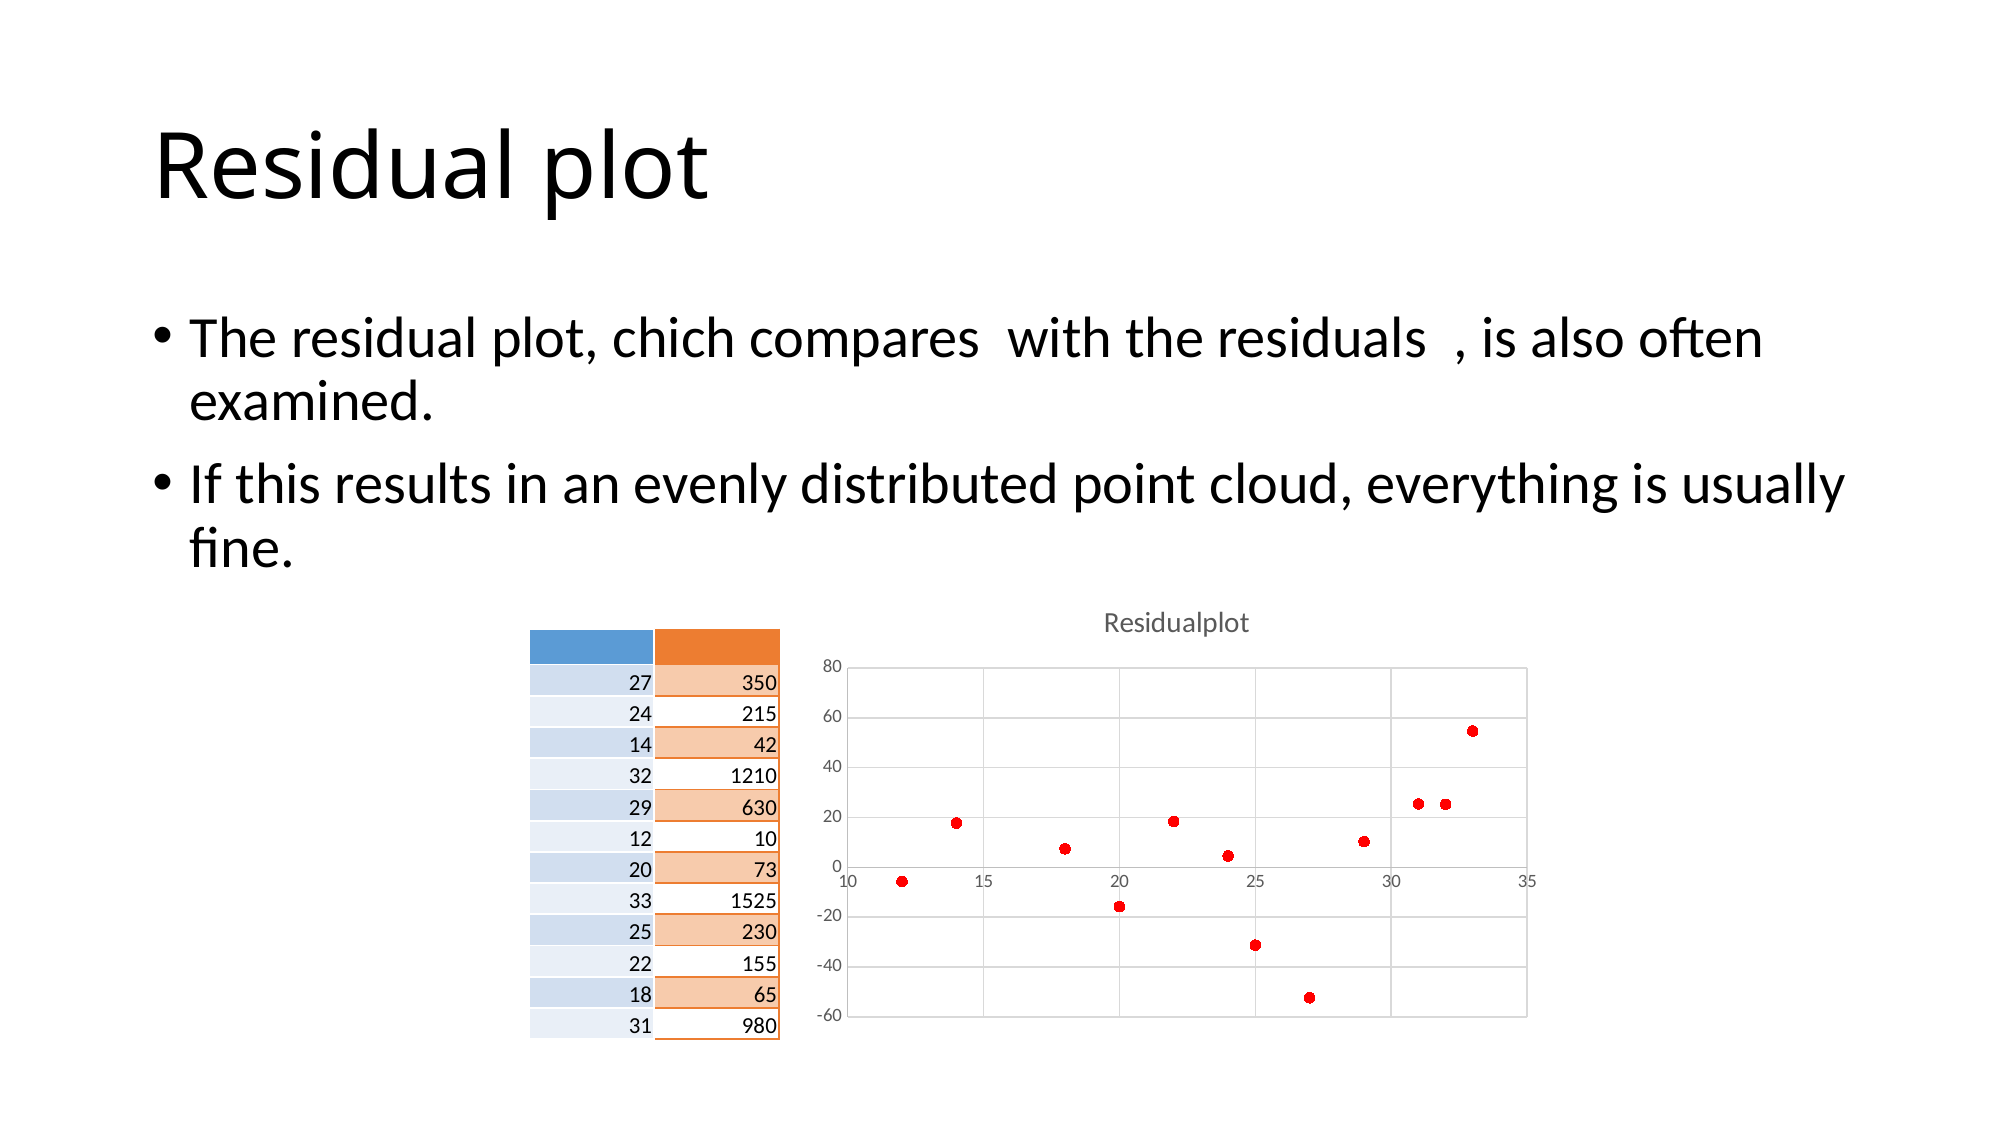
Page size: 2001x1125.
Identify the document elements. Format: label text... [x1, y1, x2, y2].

chart [801, 585, 1552, 1036]
title Residual plot [137, 59, 1863, 278]
